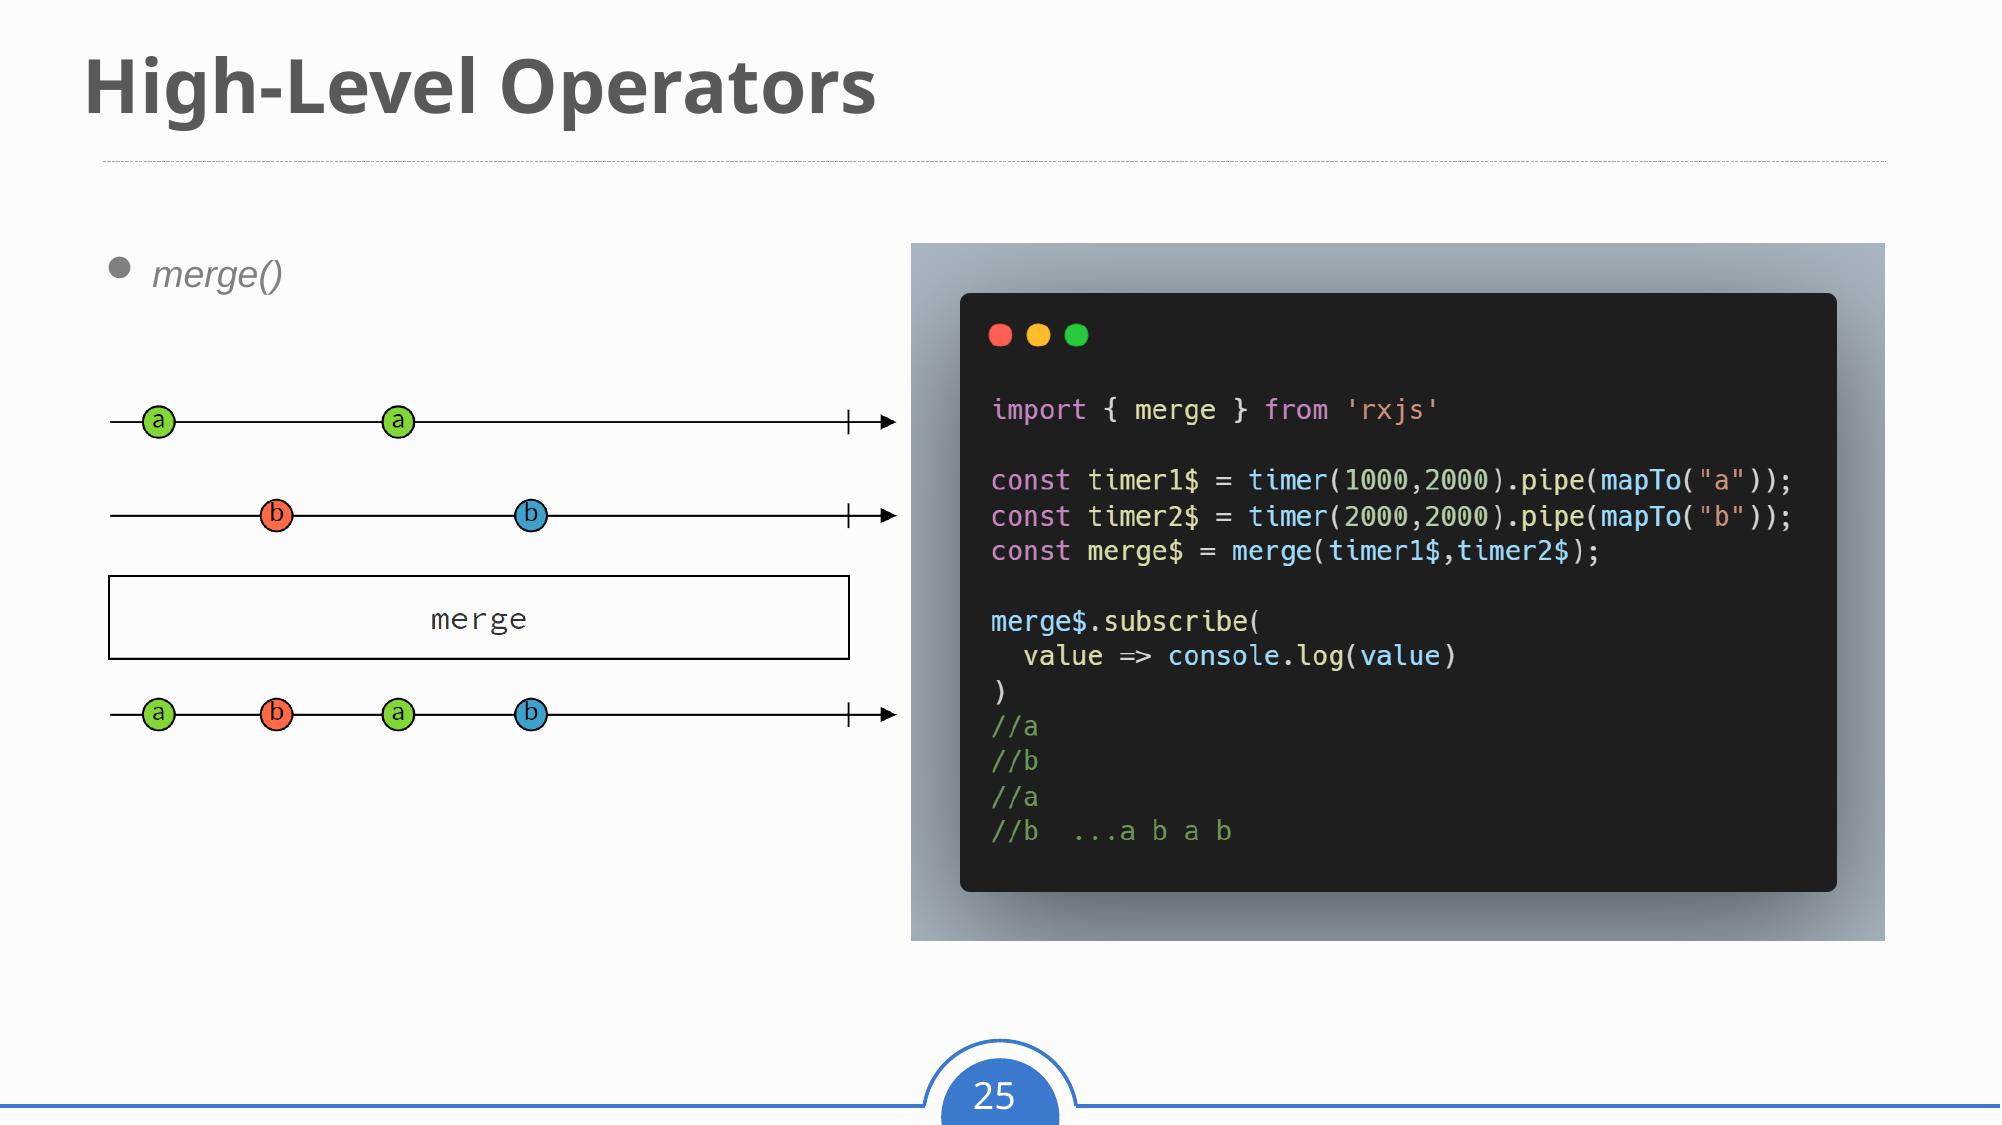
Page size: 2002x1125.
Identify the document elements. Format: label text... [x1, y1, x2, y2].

picture [911, 243, 1886, 941]
text_box merge() [90, 219, 836, 303]
text_box High-Level Operators [67, 30, 894, 136]
picture [89, 380, 905, 776]
